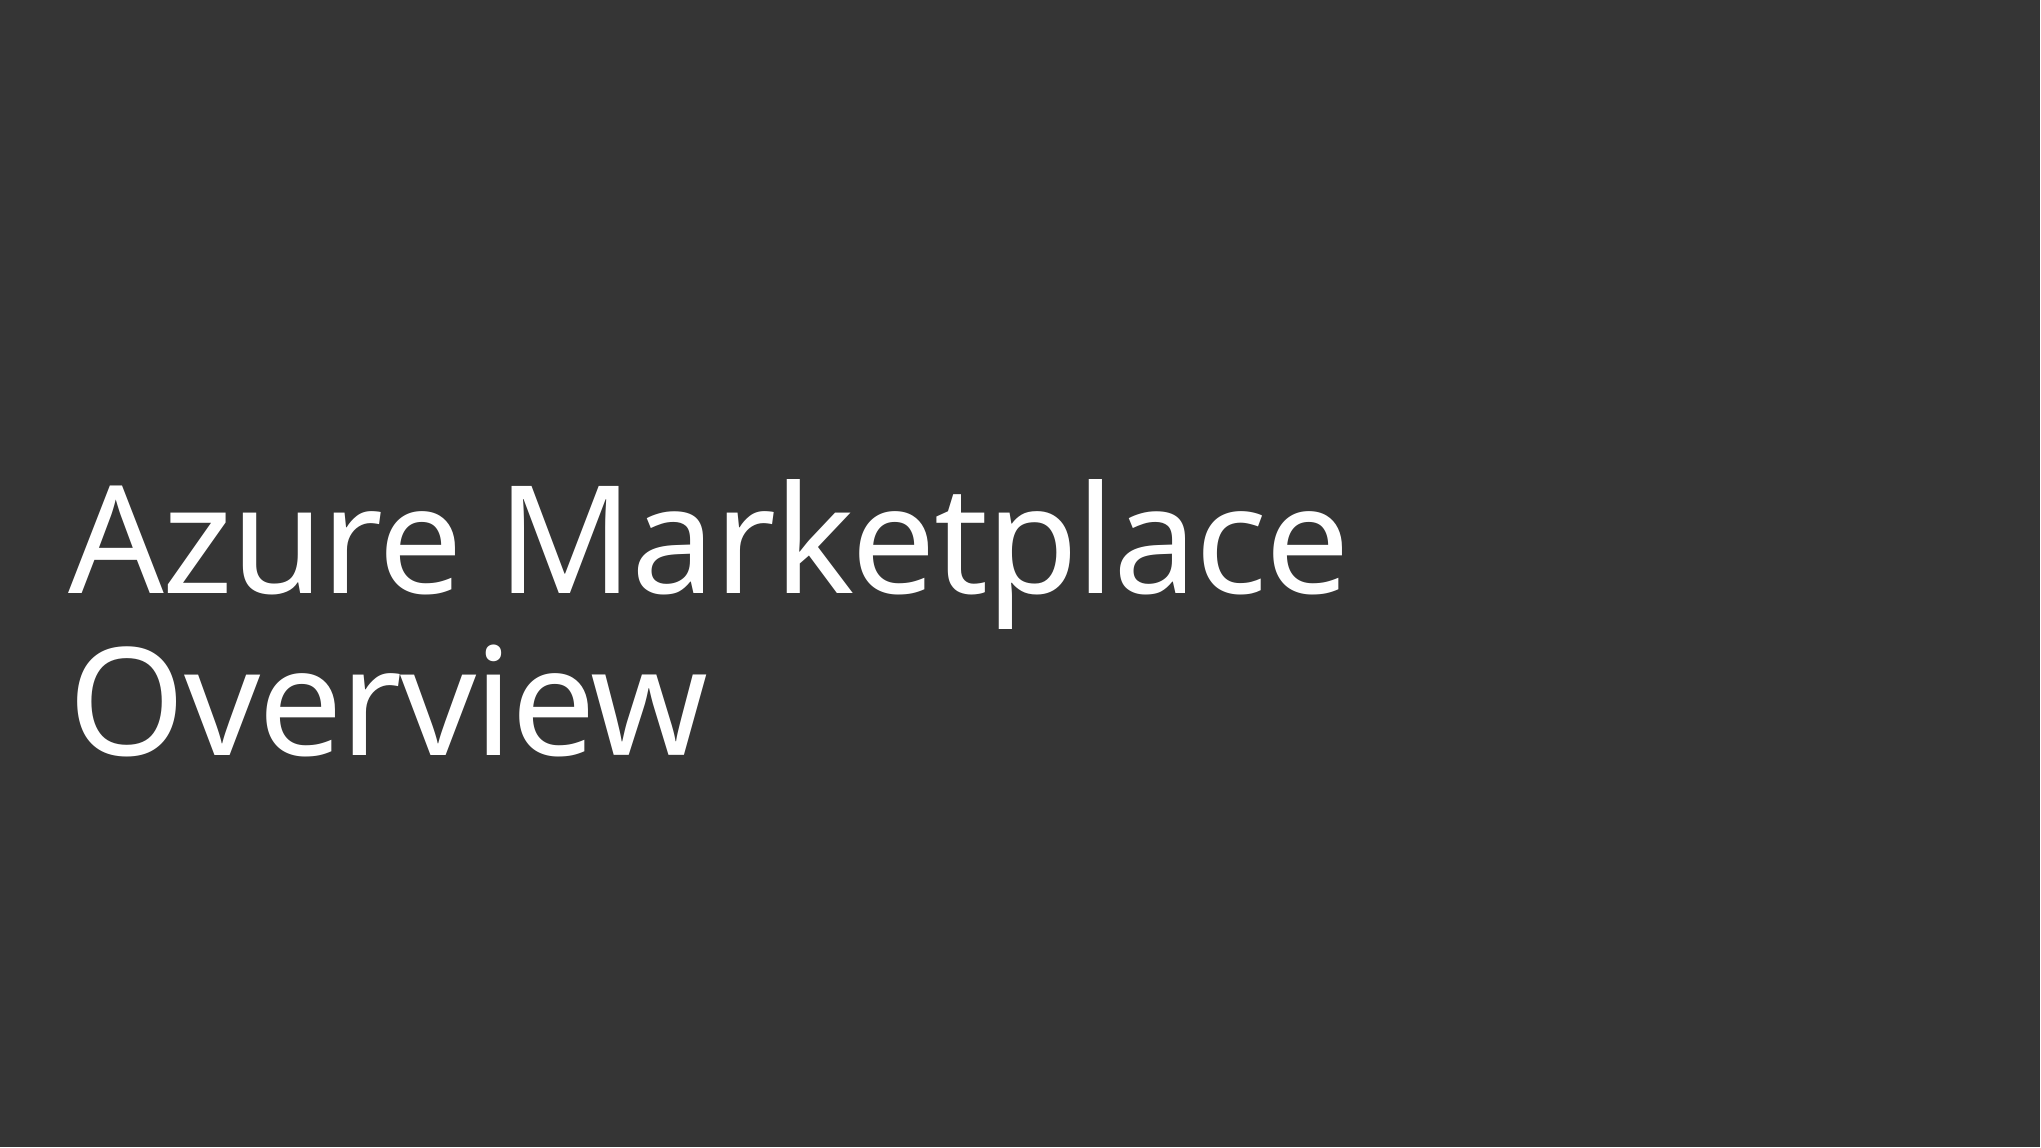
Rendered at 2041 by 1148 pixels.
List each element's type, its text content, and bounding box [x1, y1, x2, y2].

title Azure Marketplace Overview [45, 448, 1996, 643]
